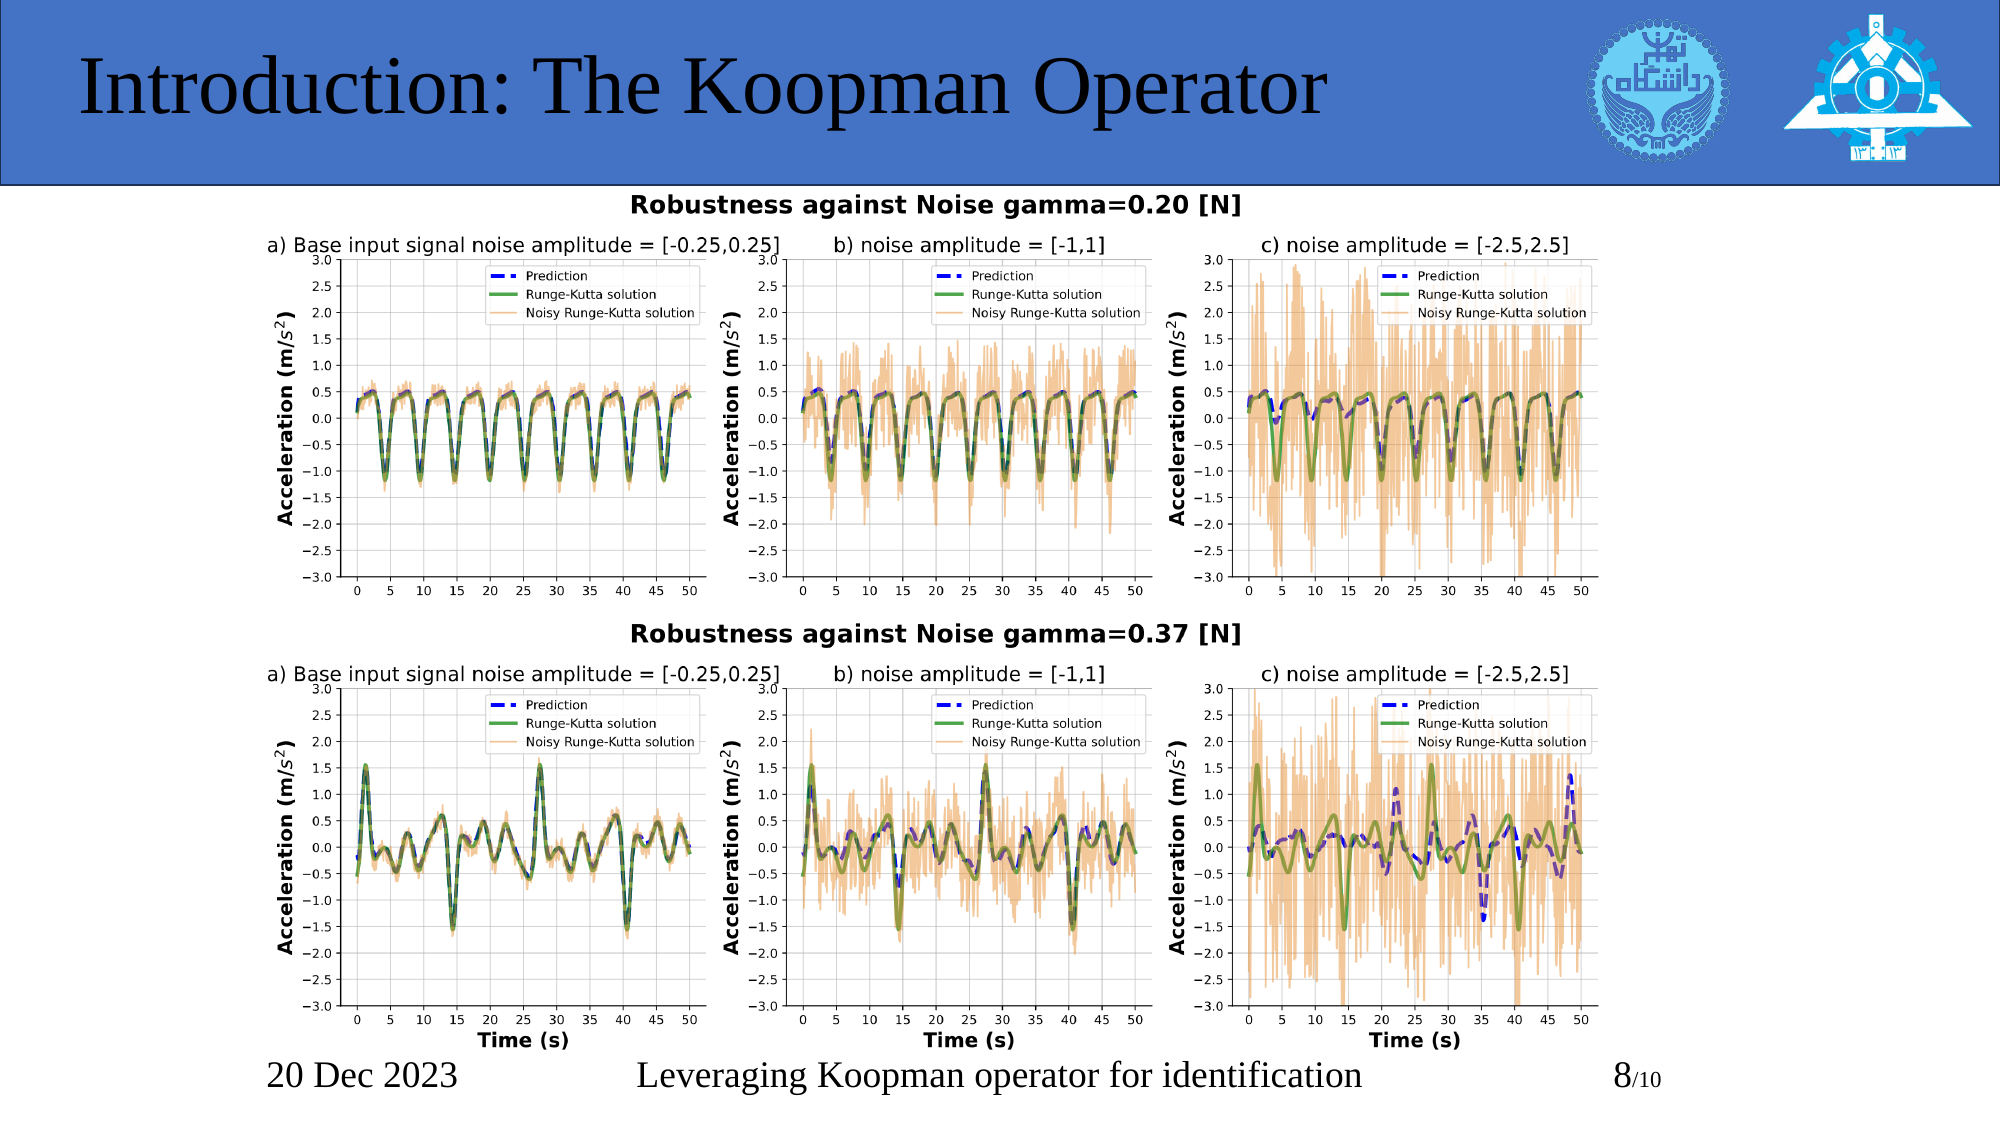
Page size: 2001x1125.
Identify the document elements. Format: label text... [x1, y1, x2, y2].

footer Leveraging Koopman operator for identification [611, 1065, 1389, 1103]
picture [260, 614, 1611, 1065]
picture [1578, 12, 1738, 163]
picture [260, 185, 1611, 601]
text_box [0, 0, 2000, 186]
slide_number 8/10 [1412, 1042, 1863, 1103]
picture [1780, 12, 1975, 163]
text_box Introduction: The Koopman Operator [63, 22, 1389, 138]
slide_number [137, 1042, 588, 1103]
